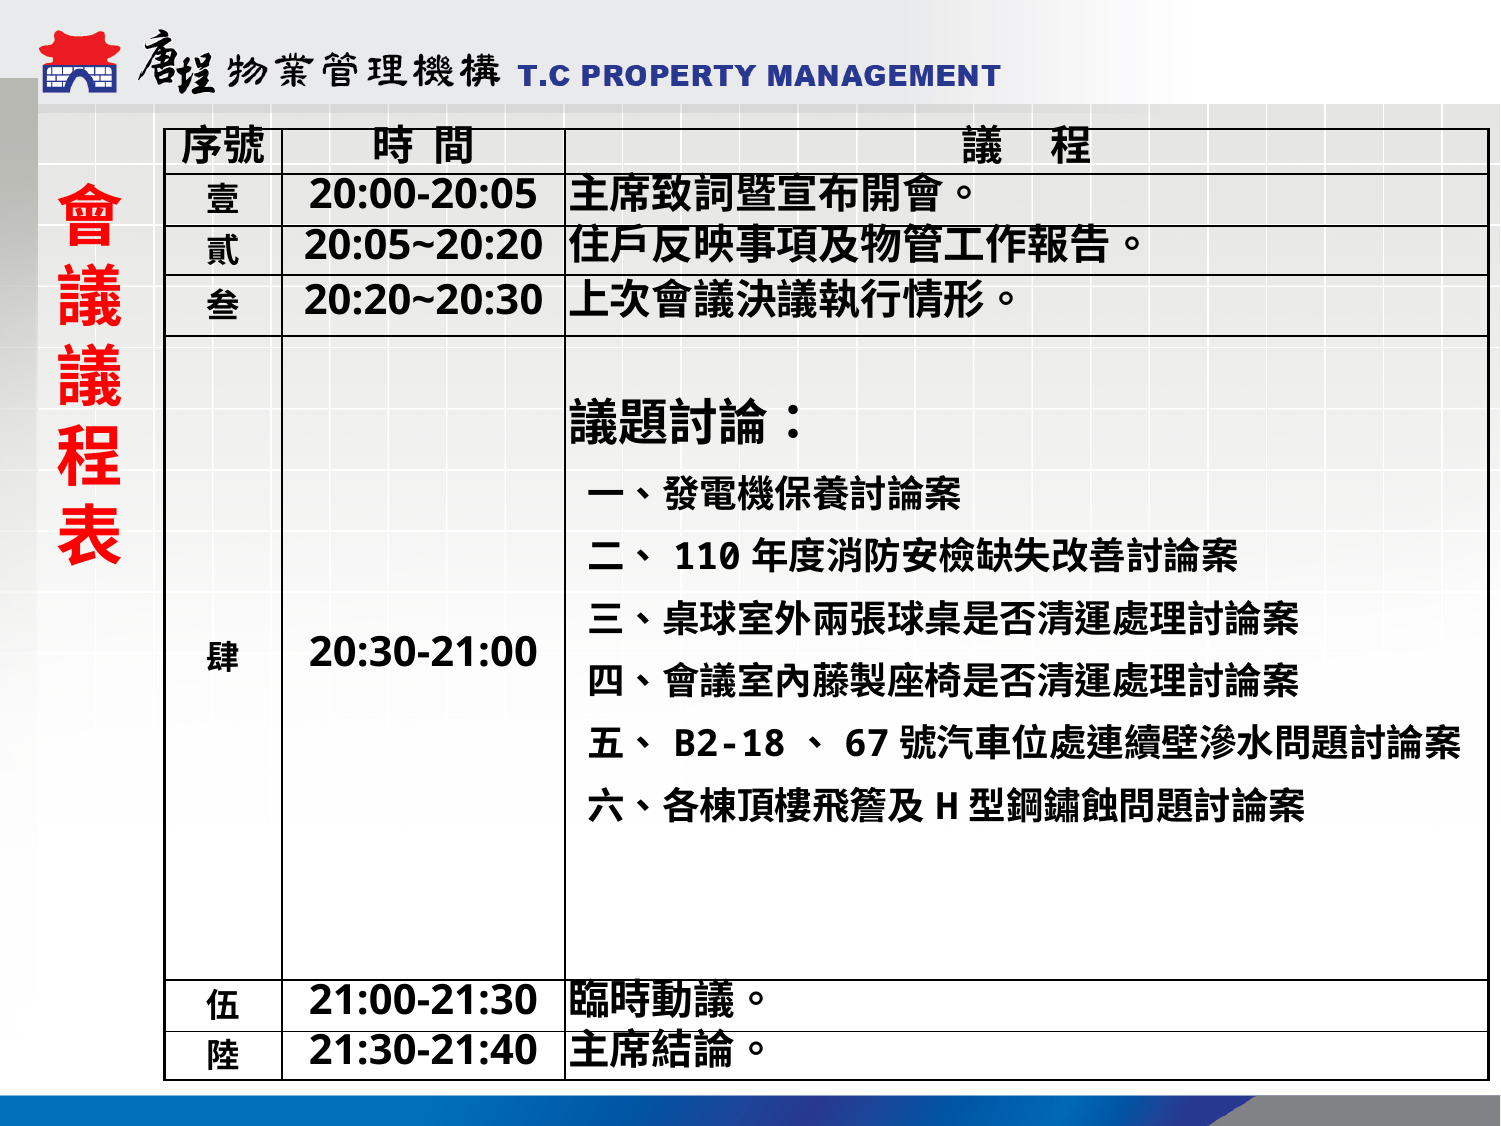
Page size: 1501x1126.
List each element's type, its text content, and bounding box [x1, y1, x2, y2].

table_cell 21:30-21:40 [283, 1032, 564, 1079]
table_header 序號 [166, 130, 281, 173]
table_cell 20:20~20:30 [283, 276, 564, 335]
text_box 會 議 議 程 表 [41, 166, 139, 627]
table_cell 議題討論： 一、發電機保養討論案 二、110年度消防安檢缺失改善討論案 三、桌球室外兩張球桌是否清運處理討論案 四、會議室內藤製座椅是否清運處理討論案 五、B2-18、67號汽車位處連續壁滲水問題討論案 六、各棟頂樓飛簷及H型鋼鏽蝕問題討論案 [566, 337, 1487, 979]
table_header 時 間 [283, 130, 564, 173]
table_cell 貳 [166, 227, 281, 274]
table_cell 主席結論。 [566, 1032, 1487, 1079]
table_header 議 程 [566, 130, 1487, 173]
table_cell 壹 [166, 175, 281, 225]
table_cell 20:00-20:05 [283, 175, 564, 225]
table_cell 主席致詞暨宣布開會。 [566, 175, 1487, 225]
table_cell 上次會議決議執行情形。 [566, 276, 1487, 335]
table_cell 臨時動議。 [566, 981, 1487, 1031]
table_cell 20:05~20:20 [283, 227, 564, 274]
table_cell 陸 [166, 1032, 281, 1079]
table_cell 住戶反映事項及物管工作報告。 [566, 227, 1487, 274]
table_cell 21:00-21:30 [283, 981, 564, 1031]
table_cell 肆 [166, 337, 281, 979]
text_box [76, 54, 227, 205]
table_cell 叁 [166, 276, 281, 335]
table_cell 伍 [166, 981, 281, 1031]
picture [0, 1, 1501, 1126]
table_cell 20:30-21:00 [283, 337, 564, 979]
